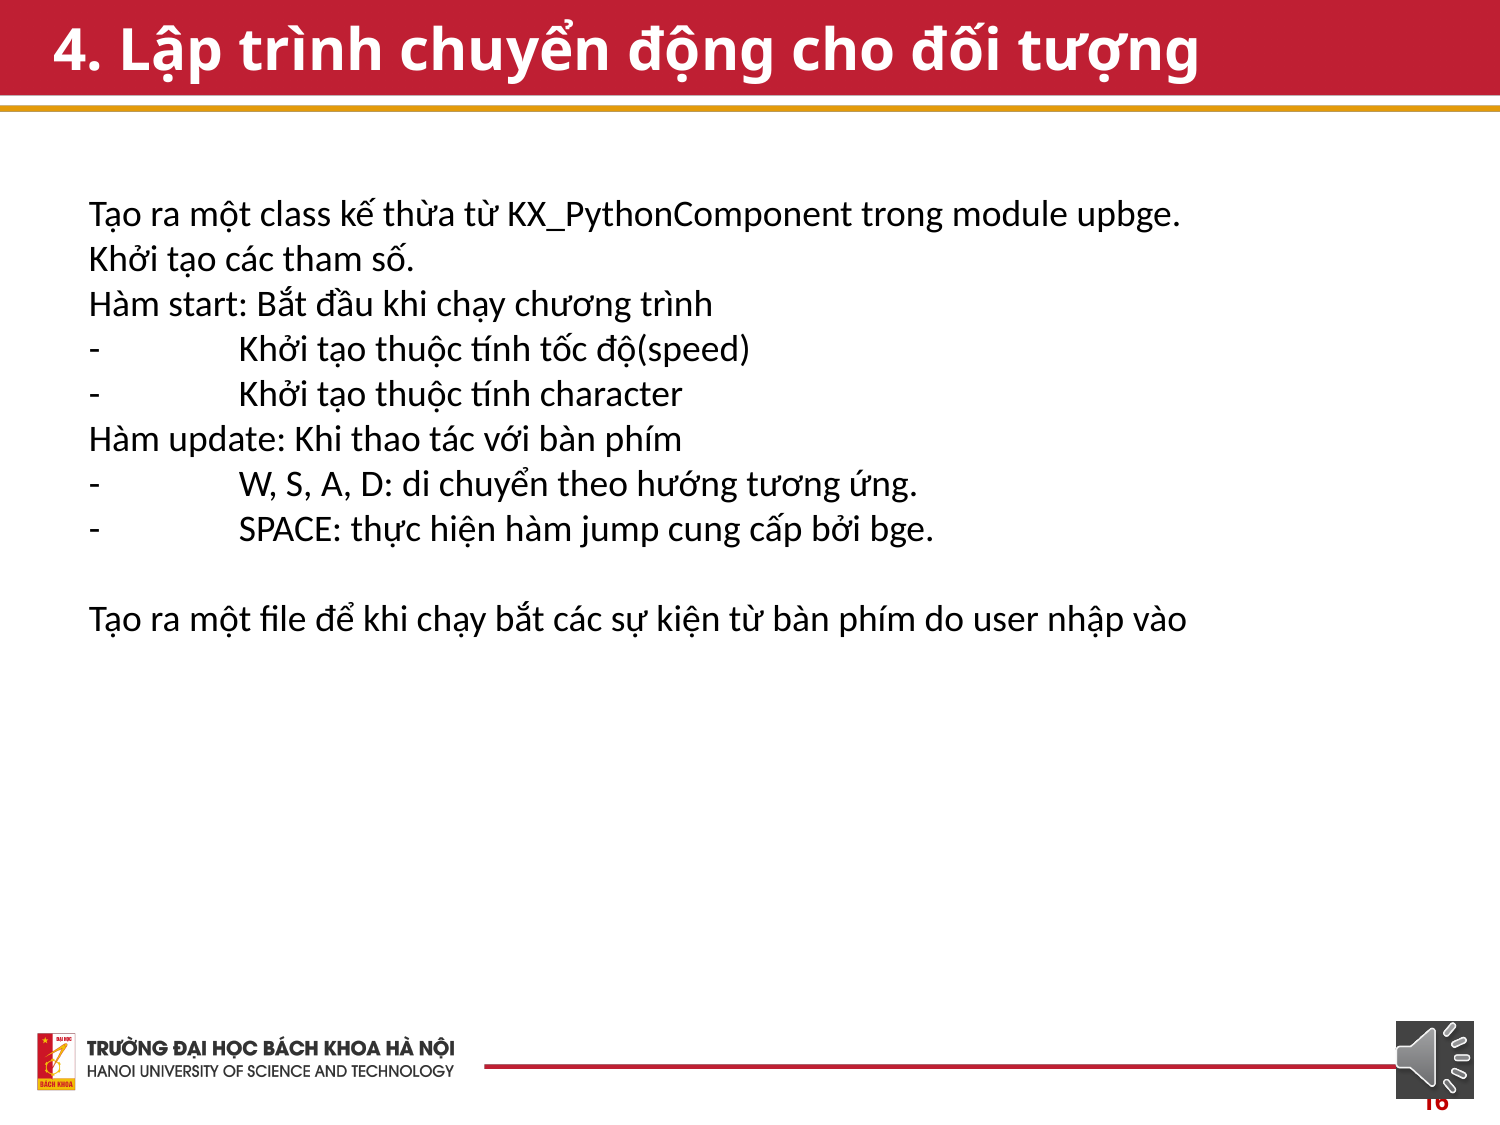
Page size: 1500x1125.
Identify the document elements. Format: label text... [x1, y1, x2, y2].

text_box Tạo ra một class kế thừa từ KX_PythonComponent trong module upbge. Khởi tạo các tham số. Hàm start: Bắt đầu khi chạy chương trình - Khởi tạo thuộc tính tốc độ(speed) - Khởi tạo thuộc tính character Hàm update: Khi thao tác với bàn phím - W, S, A, D: di chuyển theo hướng tương ứng. - SPACE: thực hiện hàm jump cung cấp bởi bge. Tạo ra một file để khi chạy bắt các sự kiện từ bàn phím do user nhập vào [74, 181, 1383, 647]
slide_number 16 [1126, 1078, 1464, 1125]
picture [0, 0, 1500, 1125]
title 4. Lập trình chuyển động cho đối tượng [38, 12, 1462, 87]
